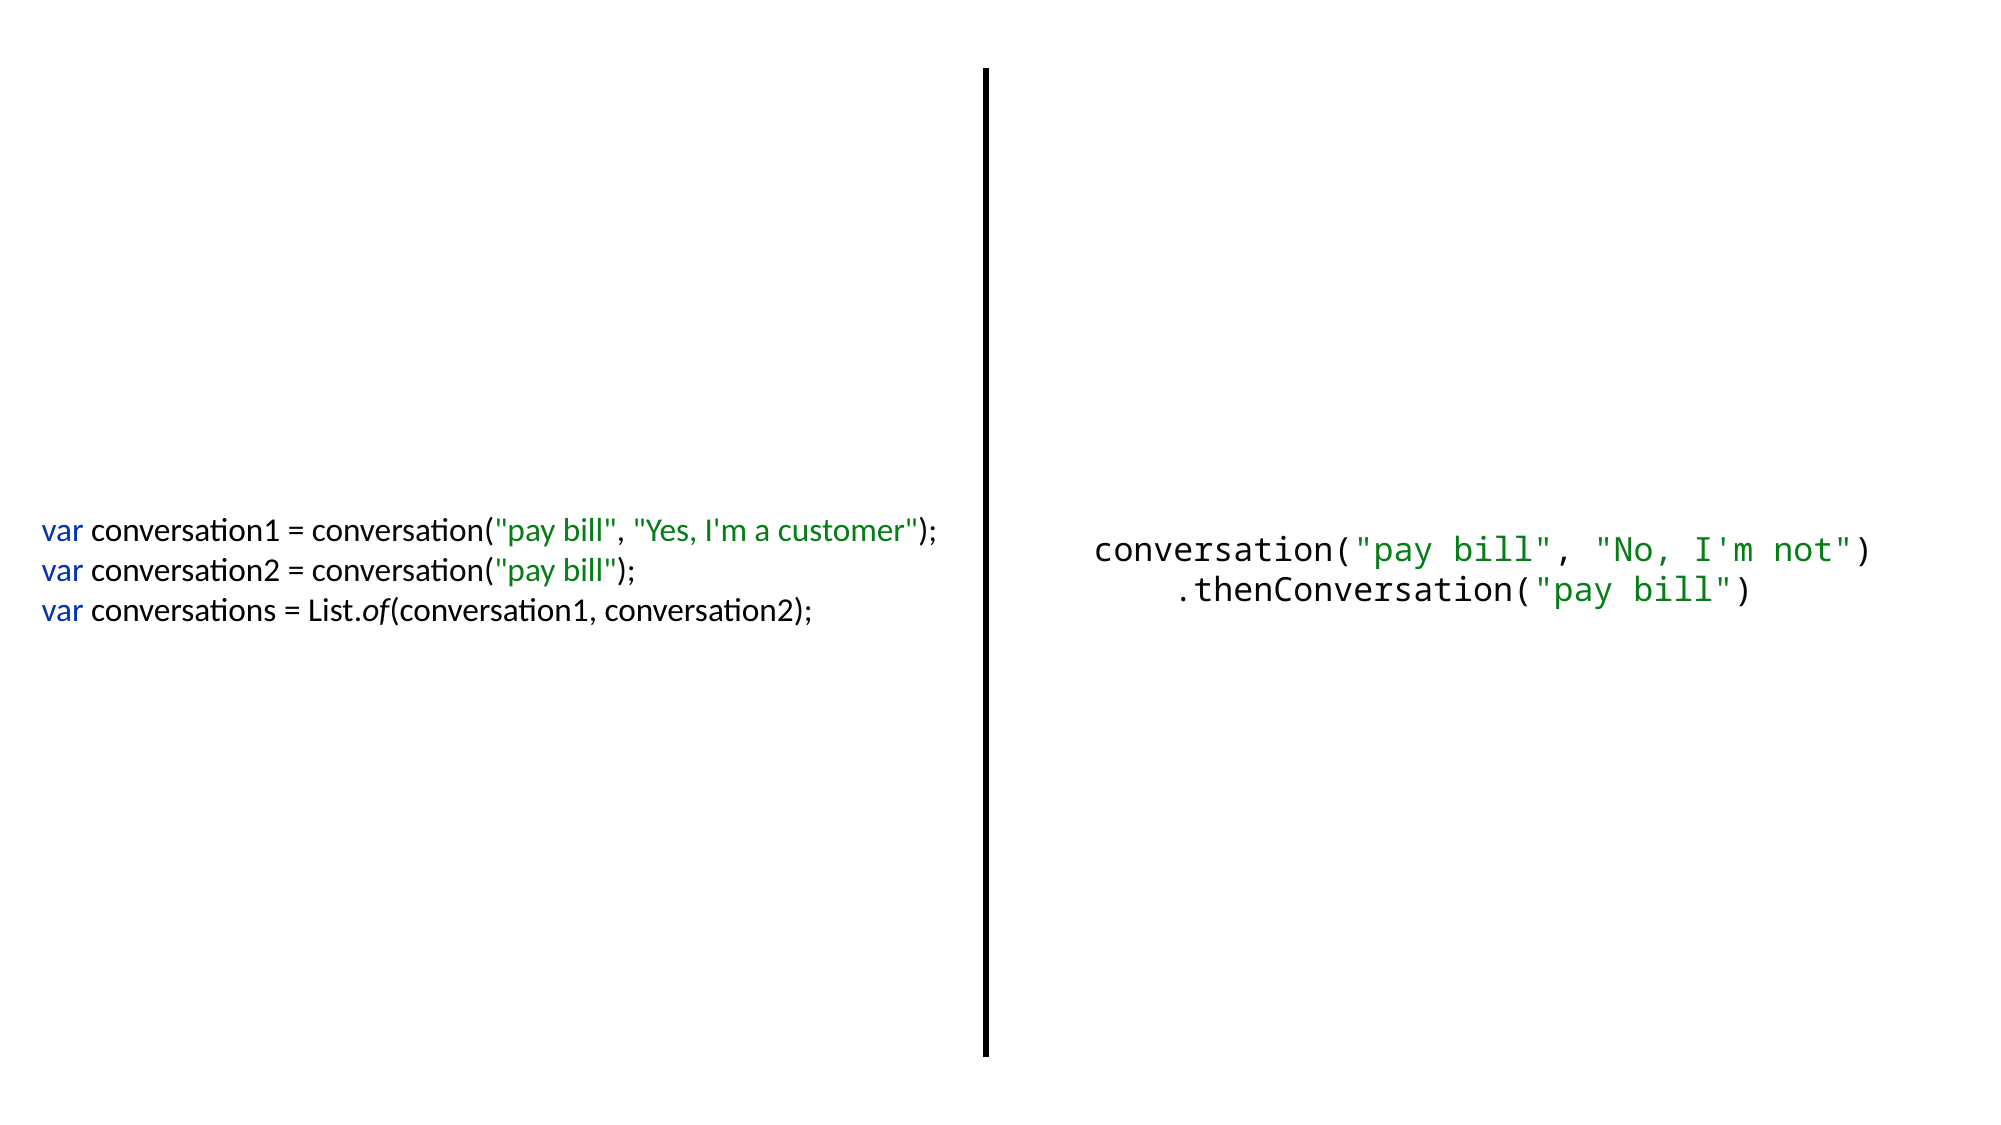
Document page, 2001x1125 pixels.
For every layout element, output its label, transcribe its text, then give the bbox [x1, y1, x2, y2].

text_box conversation("pay bill", "No, I'm not") .thenConversation("pay bill") [1078, 521, 2000, 656]
text_box var conversation1 = conversation("pay bill", "Yes, I'm a customer"); var conversation2 = conversation("pay bill"); var conversations = List.of(conversation1, conversation2); [26, 501, 953, 676]
